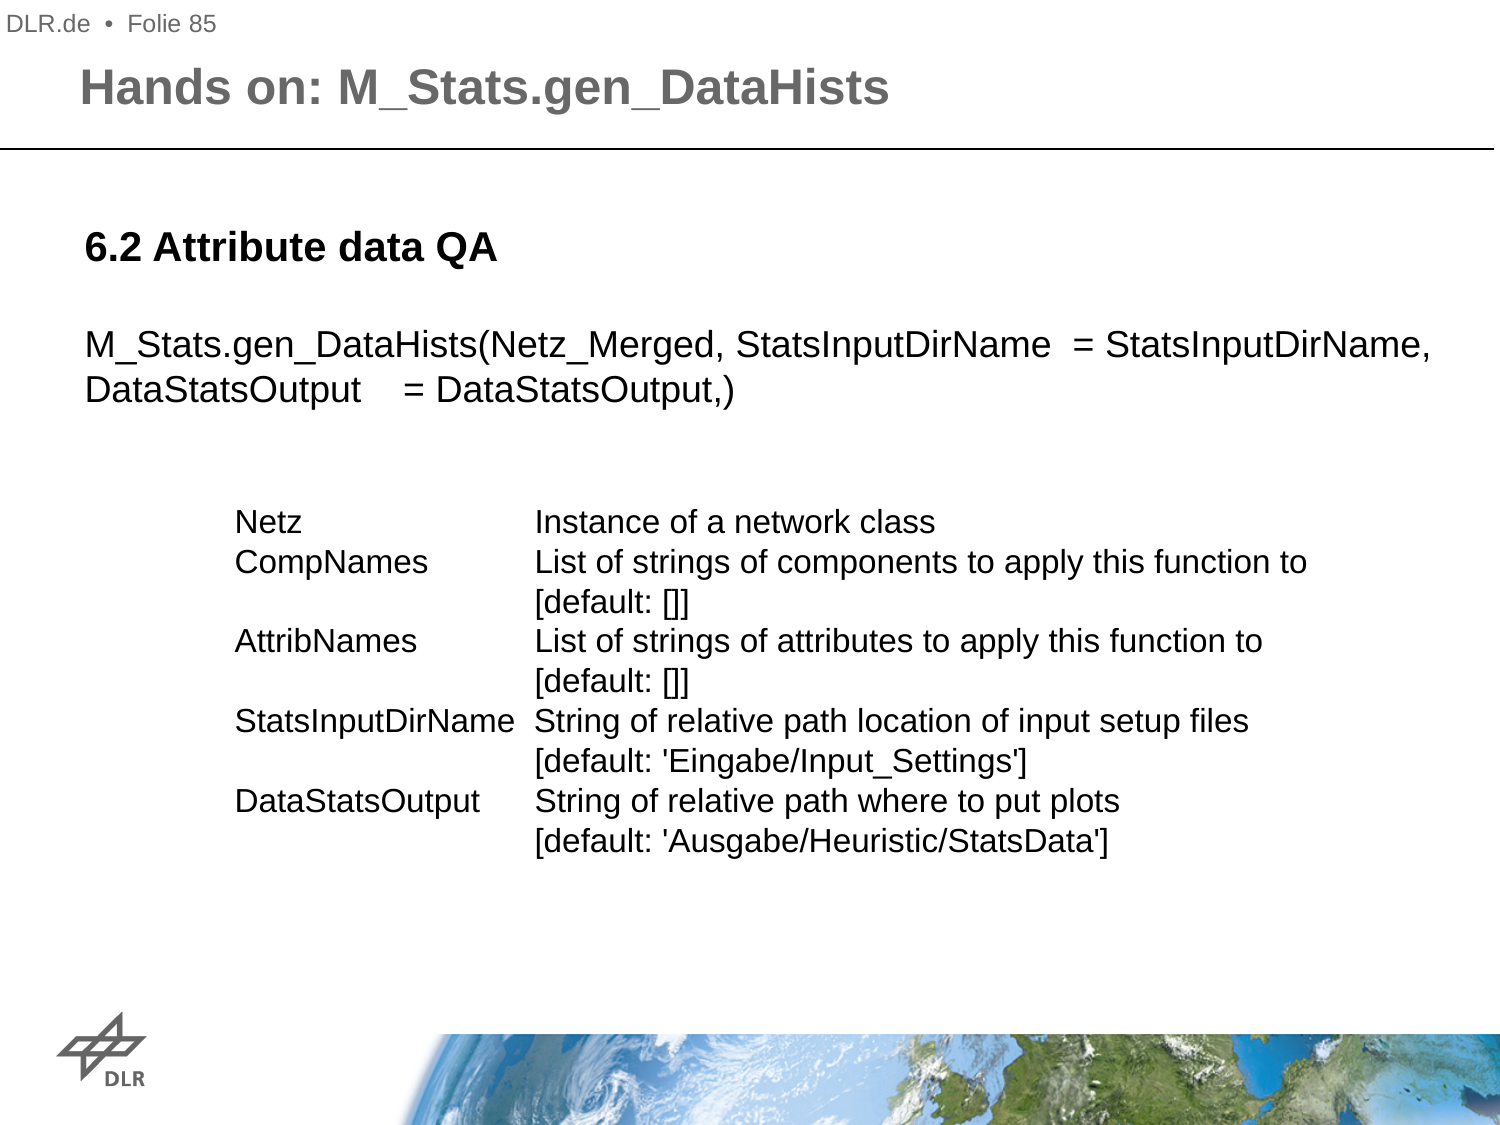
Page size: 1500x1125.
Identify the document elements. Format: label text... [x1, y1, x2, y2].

picture [0, 1007, 1500, 1125]
text_box Hands on: M_Stats.gen_DataHists [79, 54, 1421, 138]
slide_number DLR.de • Folie 85 [5, 7, 263, 30]
text_box 6.2 Attribute data QA M_Stats.gen_DataHists(Netz_Merged, StatsInputDirName = StatsInputDirName, DataStatsOutput = DataStatsOutput,) Netz Instance of a network class CompNames List of strings of components to apply this function to [default: []] AttribNames List of strings of attributes to apply this function to [default: []] StatsInputDirName String of relative path location of input setup files [default: 'Eingabe/Input_Settings'] DataStatsOutput String of relative path where to put plots [default: 'Ausgabe/Heuristic/StatsData'] [84, 219, 1459, 860]
